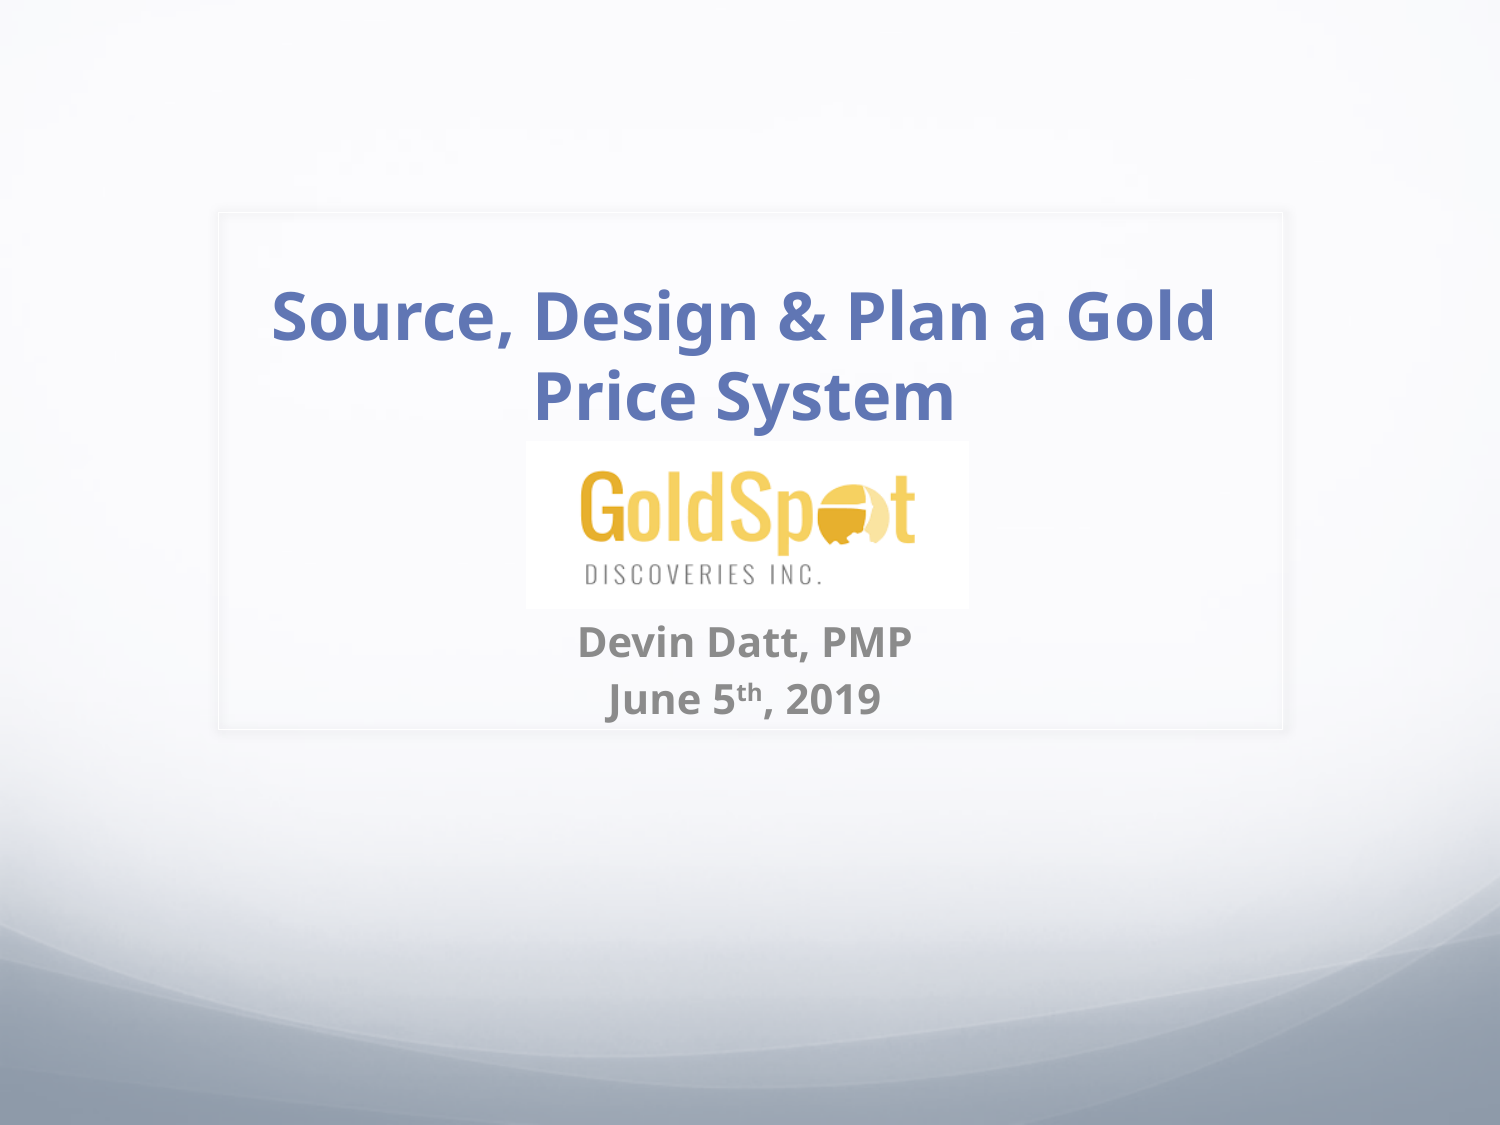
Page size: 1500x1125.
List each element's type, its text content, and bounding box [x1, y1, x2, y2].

picture [525, 440, 969, 609]
title Source, Design & Plan a Gold Price System [212, 222, 1278, 442]
subtitle Devin Datt, PMP June 5th, 2019 [212, 608, 1278, 750]
